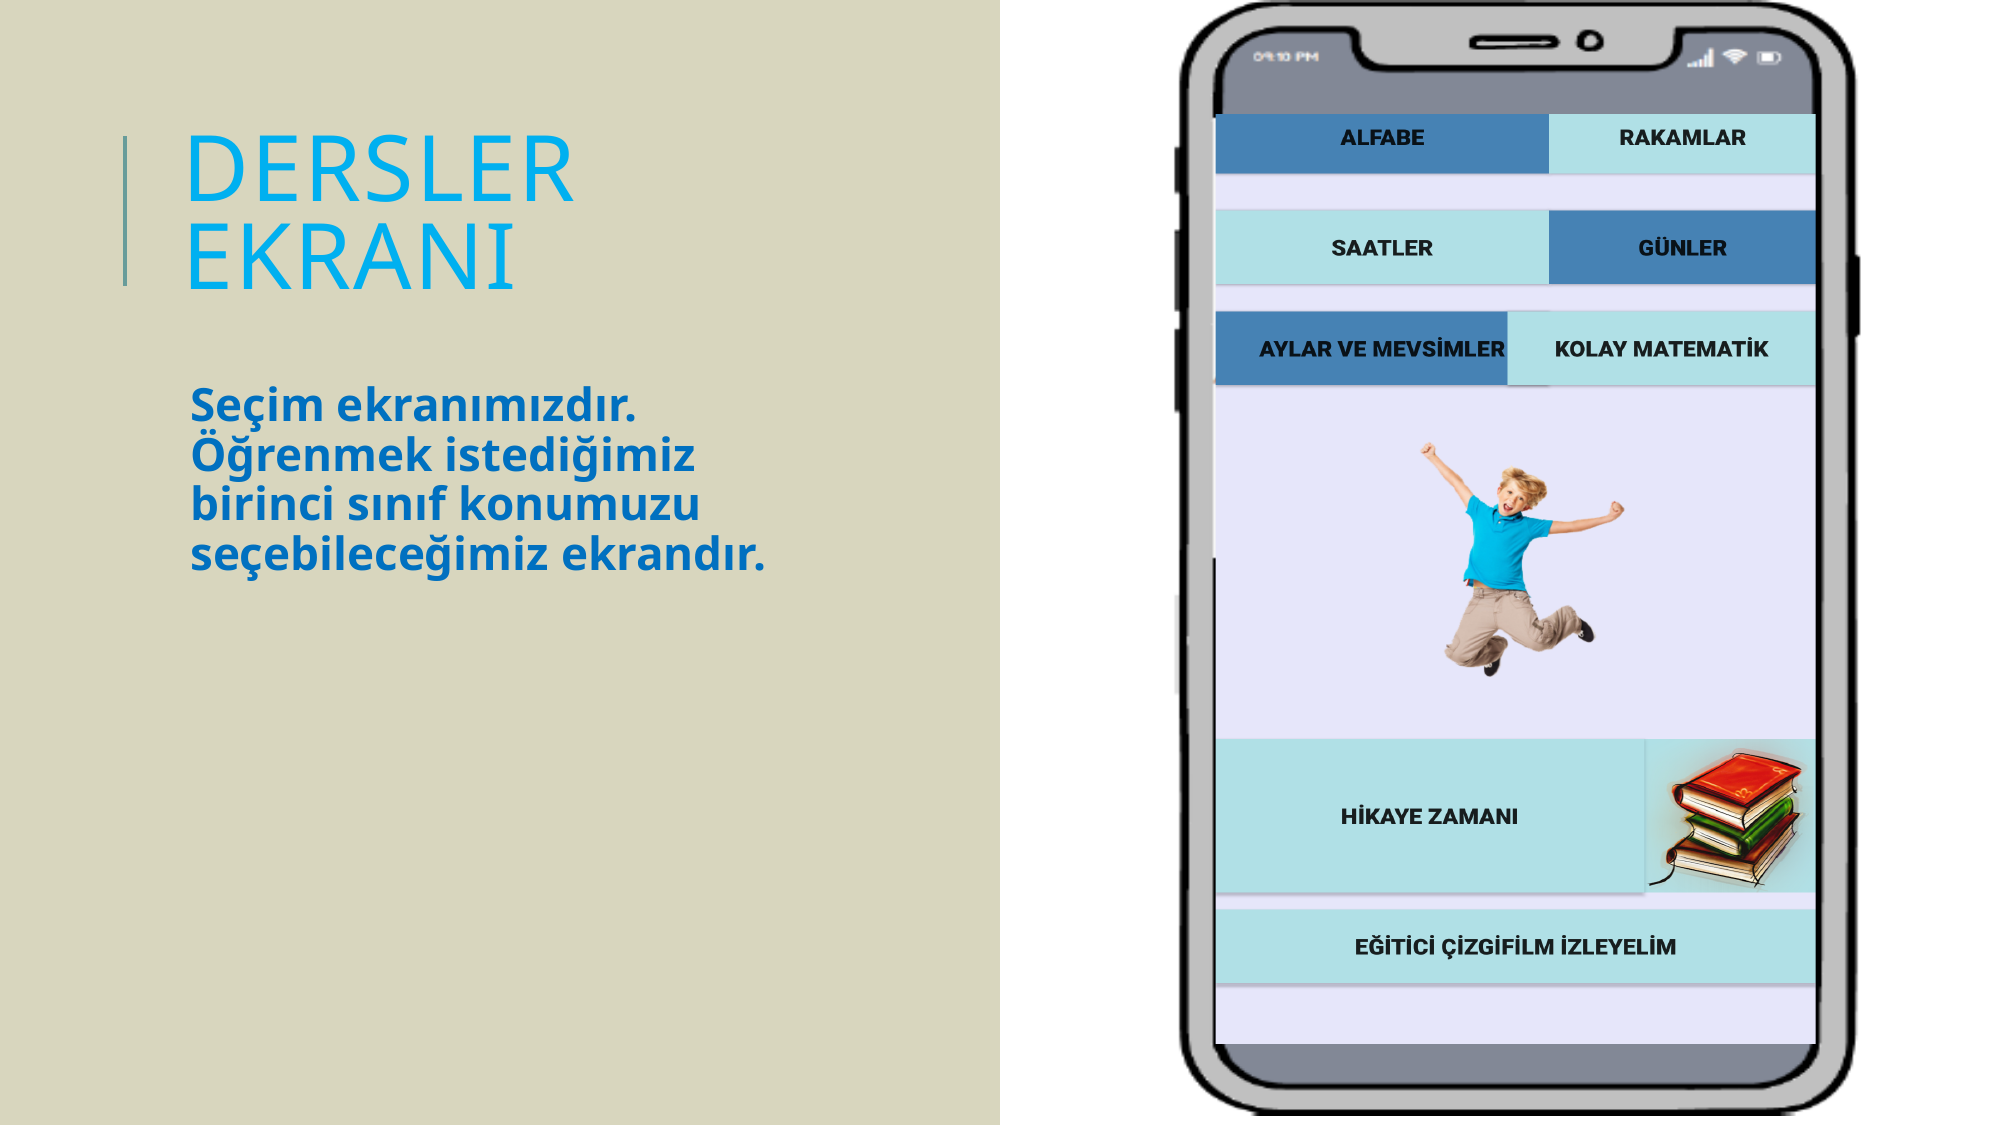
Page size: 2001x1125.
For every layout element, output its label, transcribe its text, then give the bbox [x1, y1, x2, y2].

title DERSLER EKRANI [168, 75, 888, 363]
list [1215, 113, 1816, 1044]
text_box Seçim ekranımızdır. Öğrenmek istediğimiz birinci sınıf konumuzu seçebileceğimiz ekrandır. [168, 374, 790, 1020]
picture [1124, 0, 1876, 1116]
text_box [108, 362, 829, 650]
text_box [0, 0, 1001, 1125]
